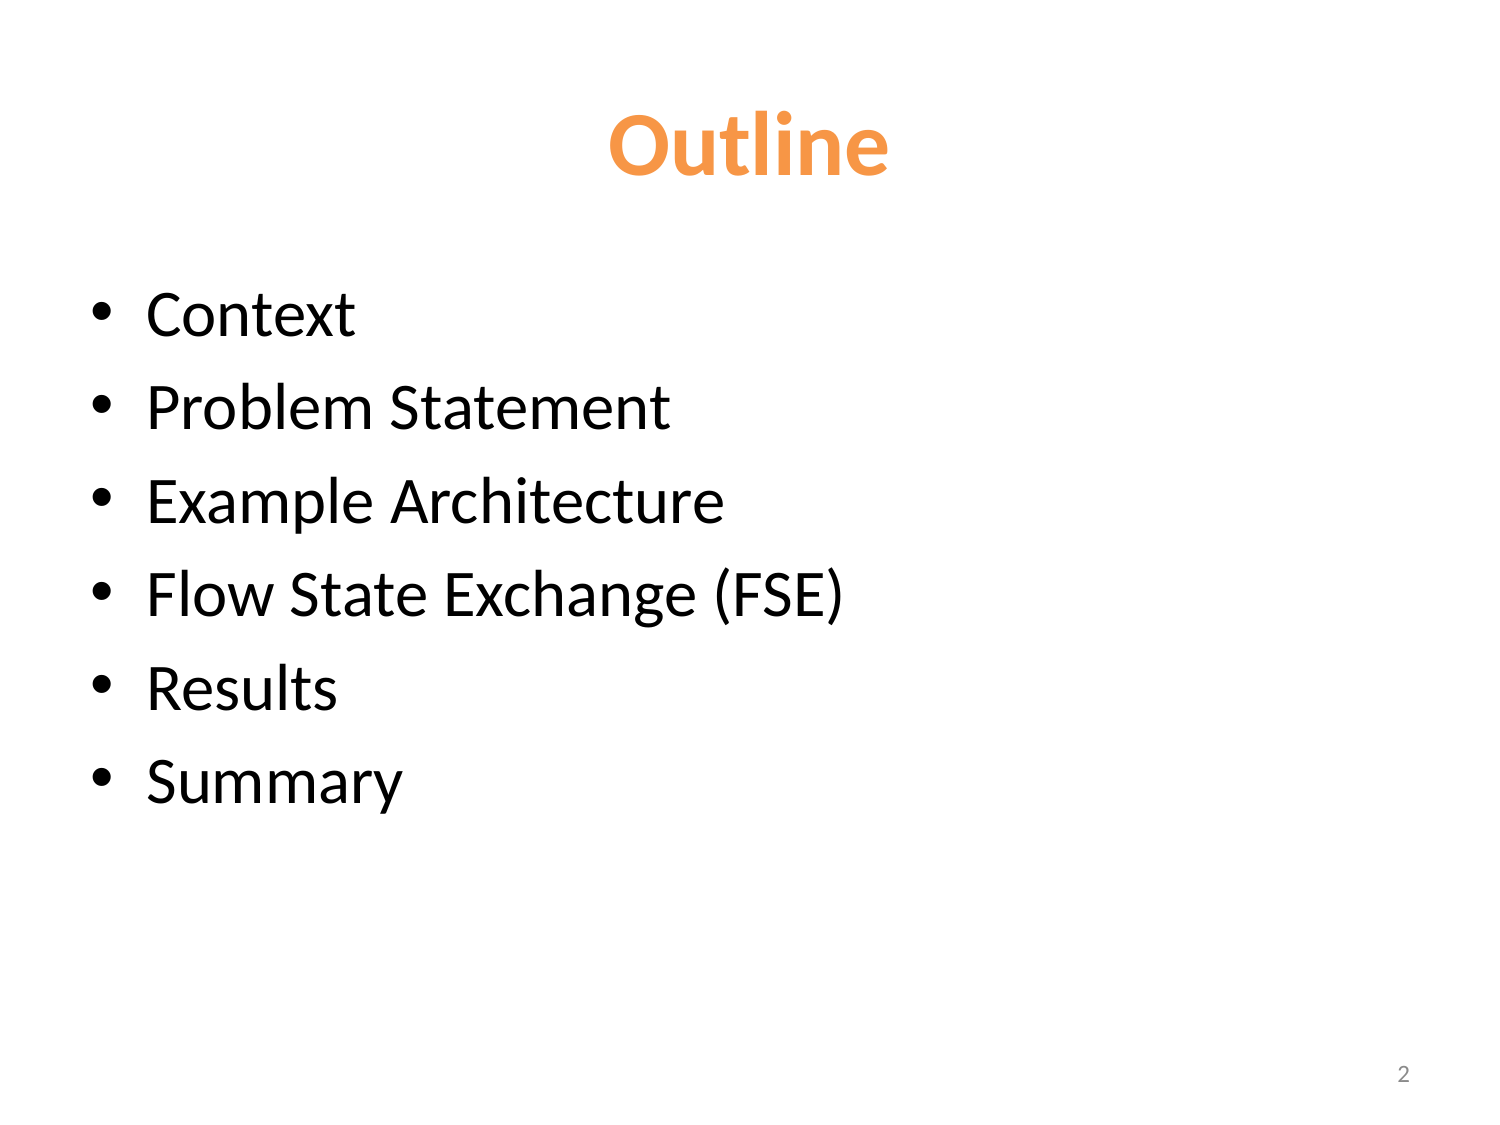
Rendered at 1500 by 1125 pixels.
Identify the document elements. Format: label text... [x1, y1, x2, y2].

list Context Problem Statement Example Architecture Flow State Exchange (FSE) Results Summary [75, 262, 1425, 1005]
title Outline [75, 45, 1425, 233]
slide_number 2 [1074, 1042, 1425, 1103]
